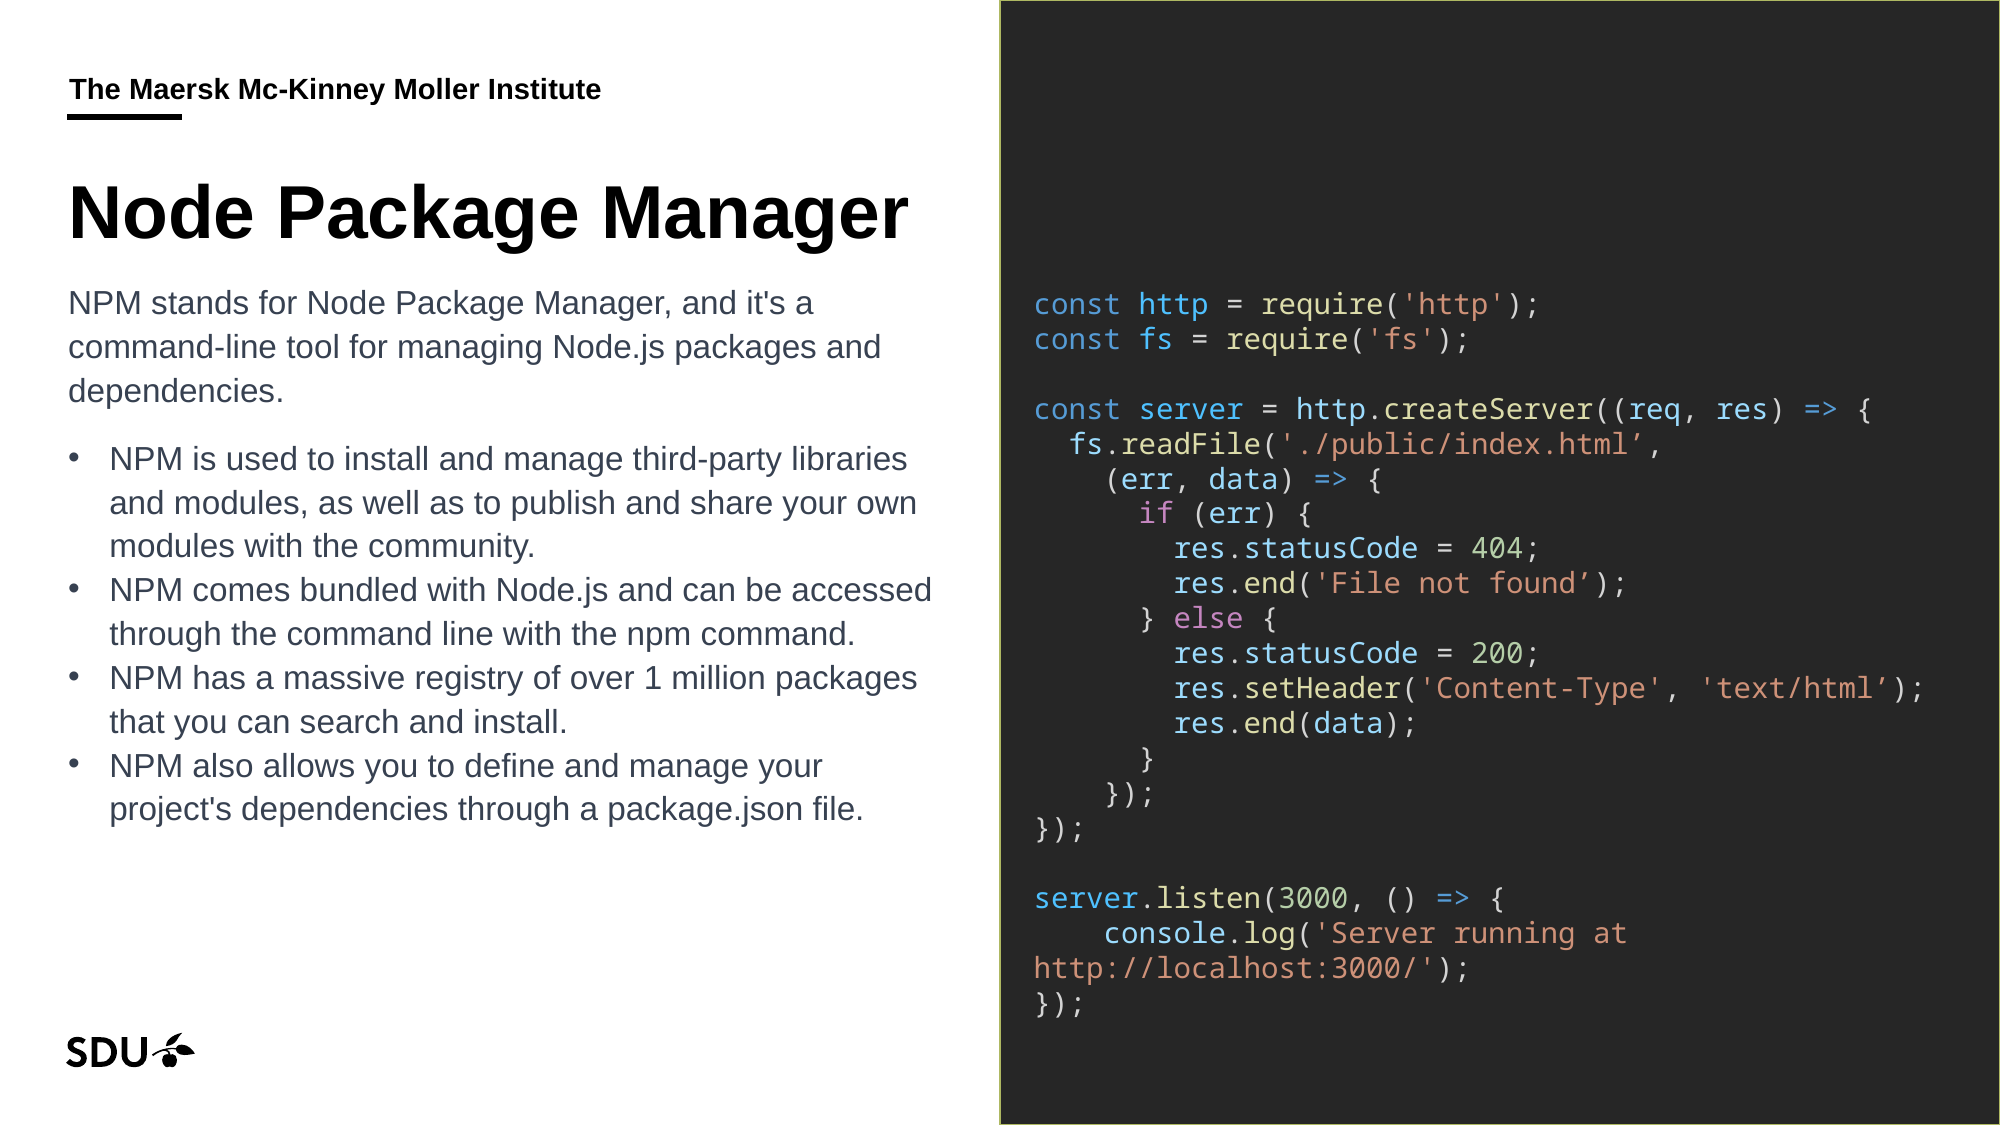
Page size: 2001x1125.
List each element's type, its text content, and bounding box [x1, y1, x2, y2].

text_box NPM stands for Node Package Manager, and it's a command-line tool for managing Node.js packages and dependencies. [68, 277, 945, 433]
text_box [999, 0, 2000, 1125]
title Node Package Manager [68, 163, 968, 278]
list NPM is used to install and manage third-party libraries and modules, as well as to publish and share your own modules with the community. NPM comes bundled with Node.js and can be accessed through the command line with the npm command. NPM has a massive registry of over 1 million packages that you can search and install. NPM also allows you to define and manage your project's dependencies through a package.json file. [68, 433, 945, 907]
text_box const http = require('http'); const fs = require('fs'); const server = http.createServer((req, res) => { fs.readFile('./public/index.html’, (err, data) => { if (err) { res.statusCode = 404; res.end('File not found’); } else { res.statusCode = 200; res.setHeader('Content-Type', 'text/html’); res.end(data); } }); }); server.listen(3000, () => { console.log('Server running at http://localhost:3000/'); }); [1018, 277, 1971, 1027]
